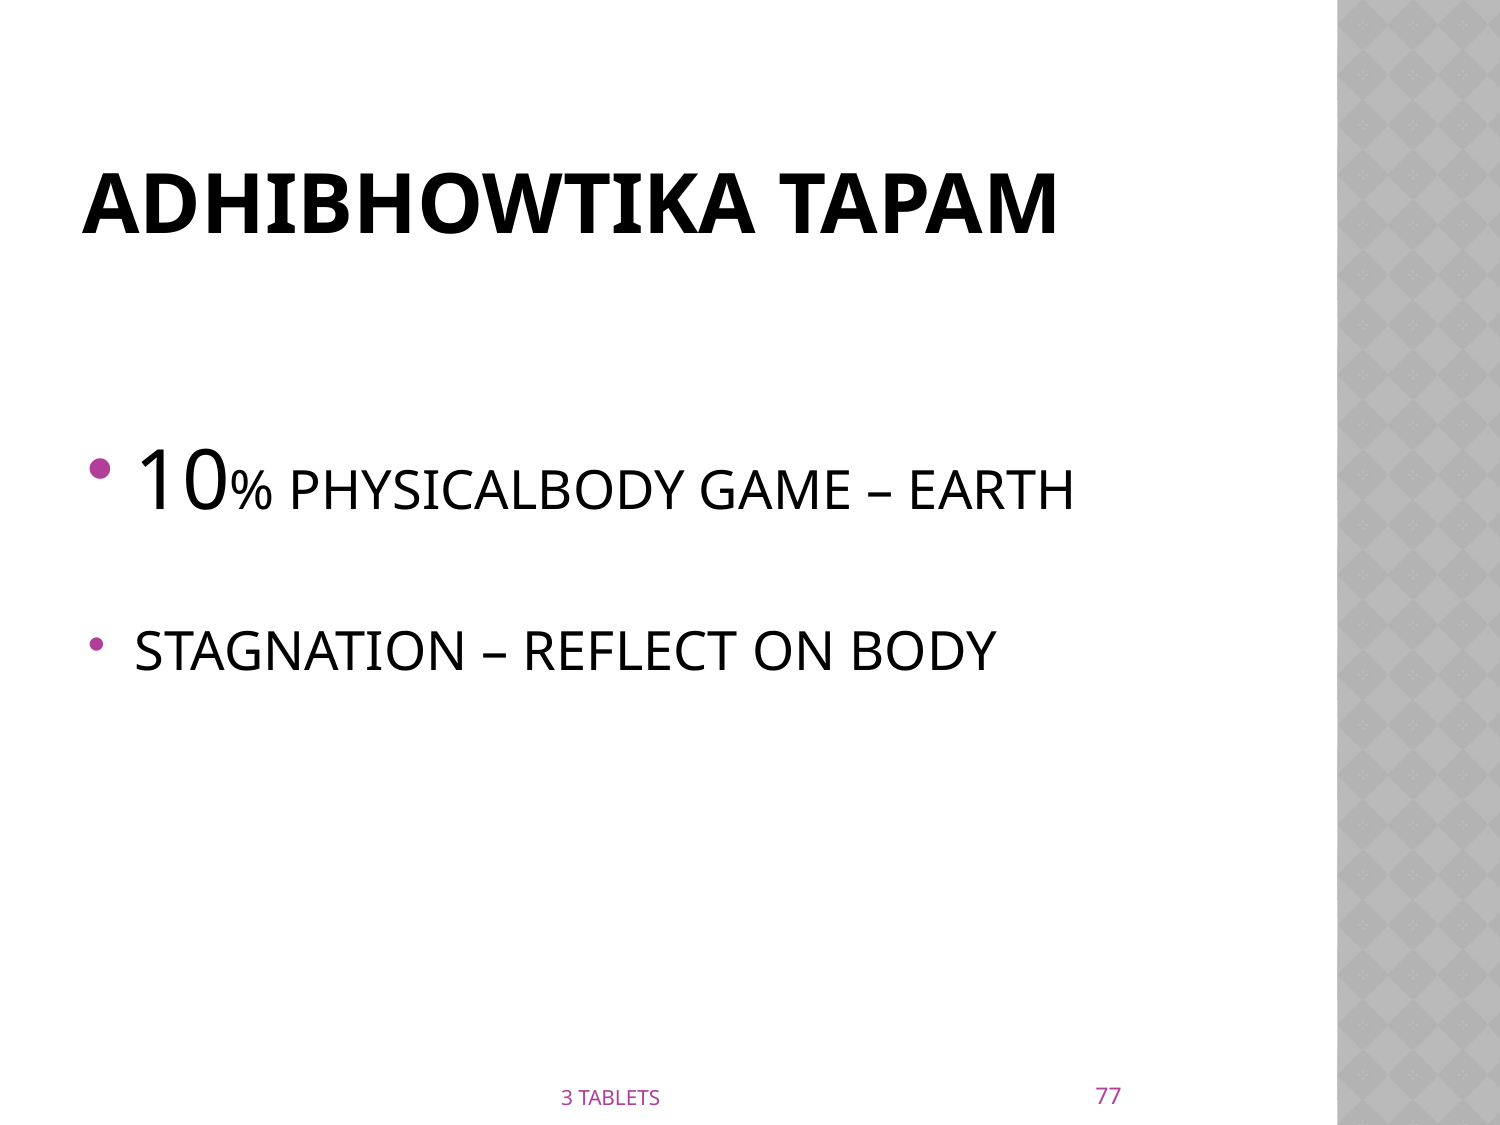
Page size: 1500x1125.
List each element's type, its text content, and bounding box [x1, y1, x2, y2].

footer 3 TABLETS [75, 1075, 675, 1114]
title ADHIBHOWTIKA TAPAM [75, 62, 1425, 250]
slide_number 77 [1025, 1075, 1122, 1113]
list 10% PHYSICALBODY GAME – EARTH STAGNATION – REFLECT ON BODY [75, 264, 1263, 1059]
